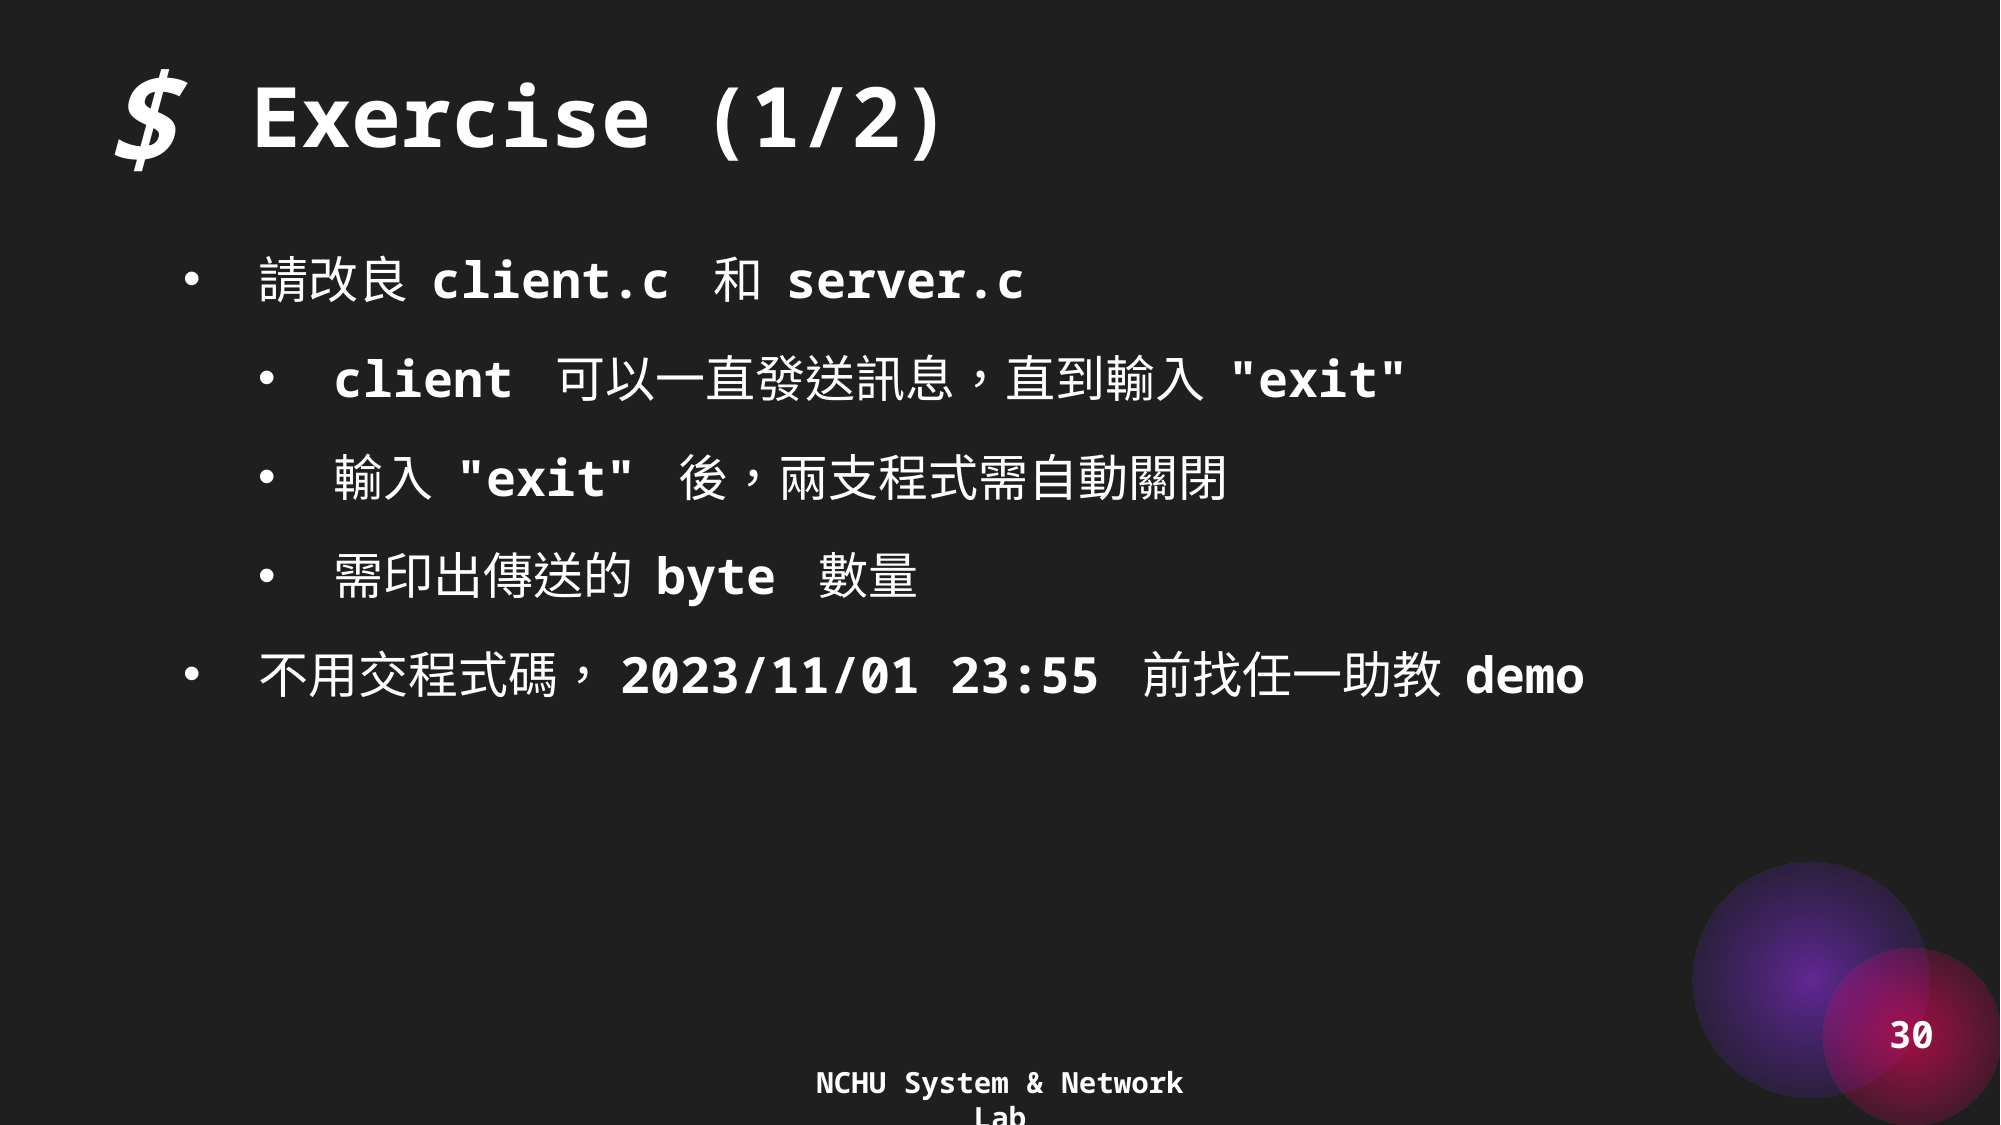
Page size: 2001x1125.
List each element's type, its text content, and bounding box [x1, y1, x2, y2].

text_box 請改良 client.c 和 server.c client 可以一直發送訊息，直到輸入 "exit" 輸入 "exit" 後，兩支程式需自動關閉 需印出傳送的 byte 數量 不用交程式碼，2023/11/01 23:55 前找任一助教 demo [168, 222, 1832, 712]
text_box NCHU System & Network Lab [770, 1057, 1229, 1125]
text_box [1691, 860, 1926, 1099]
title Exercise (1/2) [236, 13, 1745, 216]
text_box 30 [1821, 946, 2000, 1125]
text_box $ [43, 32, 236, 197]
